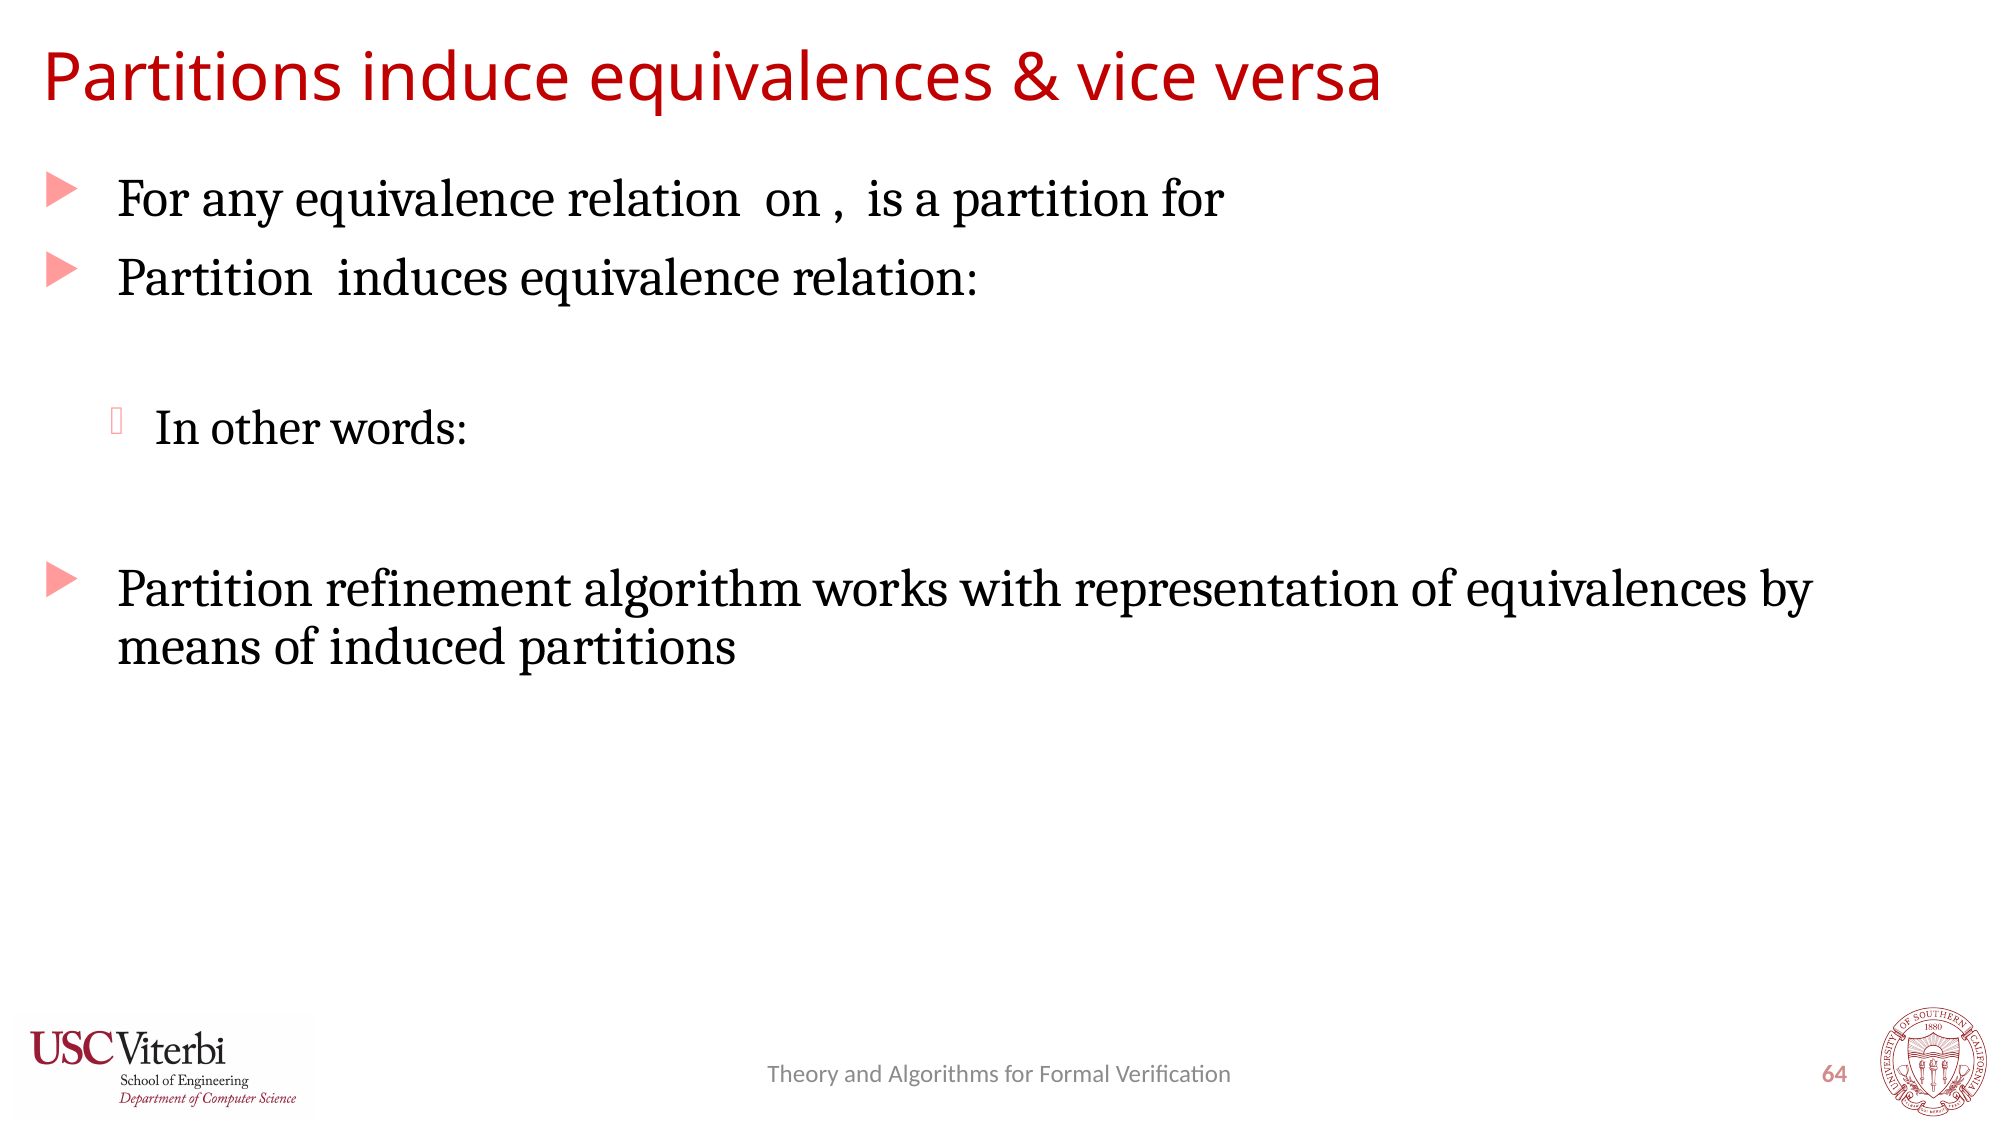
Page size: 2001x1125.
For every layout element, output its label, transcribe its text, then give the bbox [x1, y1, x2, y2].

picture [1879, 1002, 1988, 1119]
picture [12, 1014, 316, 1119]
slide_number 64 [1684, 1042, 1863, 1103]
footer Theory and Algorithms for Formal Verification [662, 1042, 1338, 1103]
title Partitions induce equivalences & vice versa [27, 18, 1819, 141]
